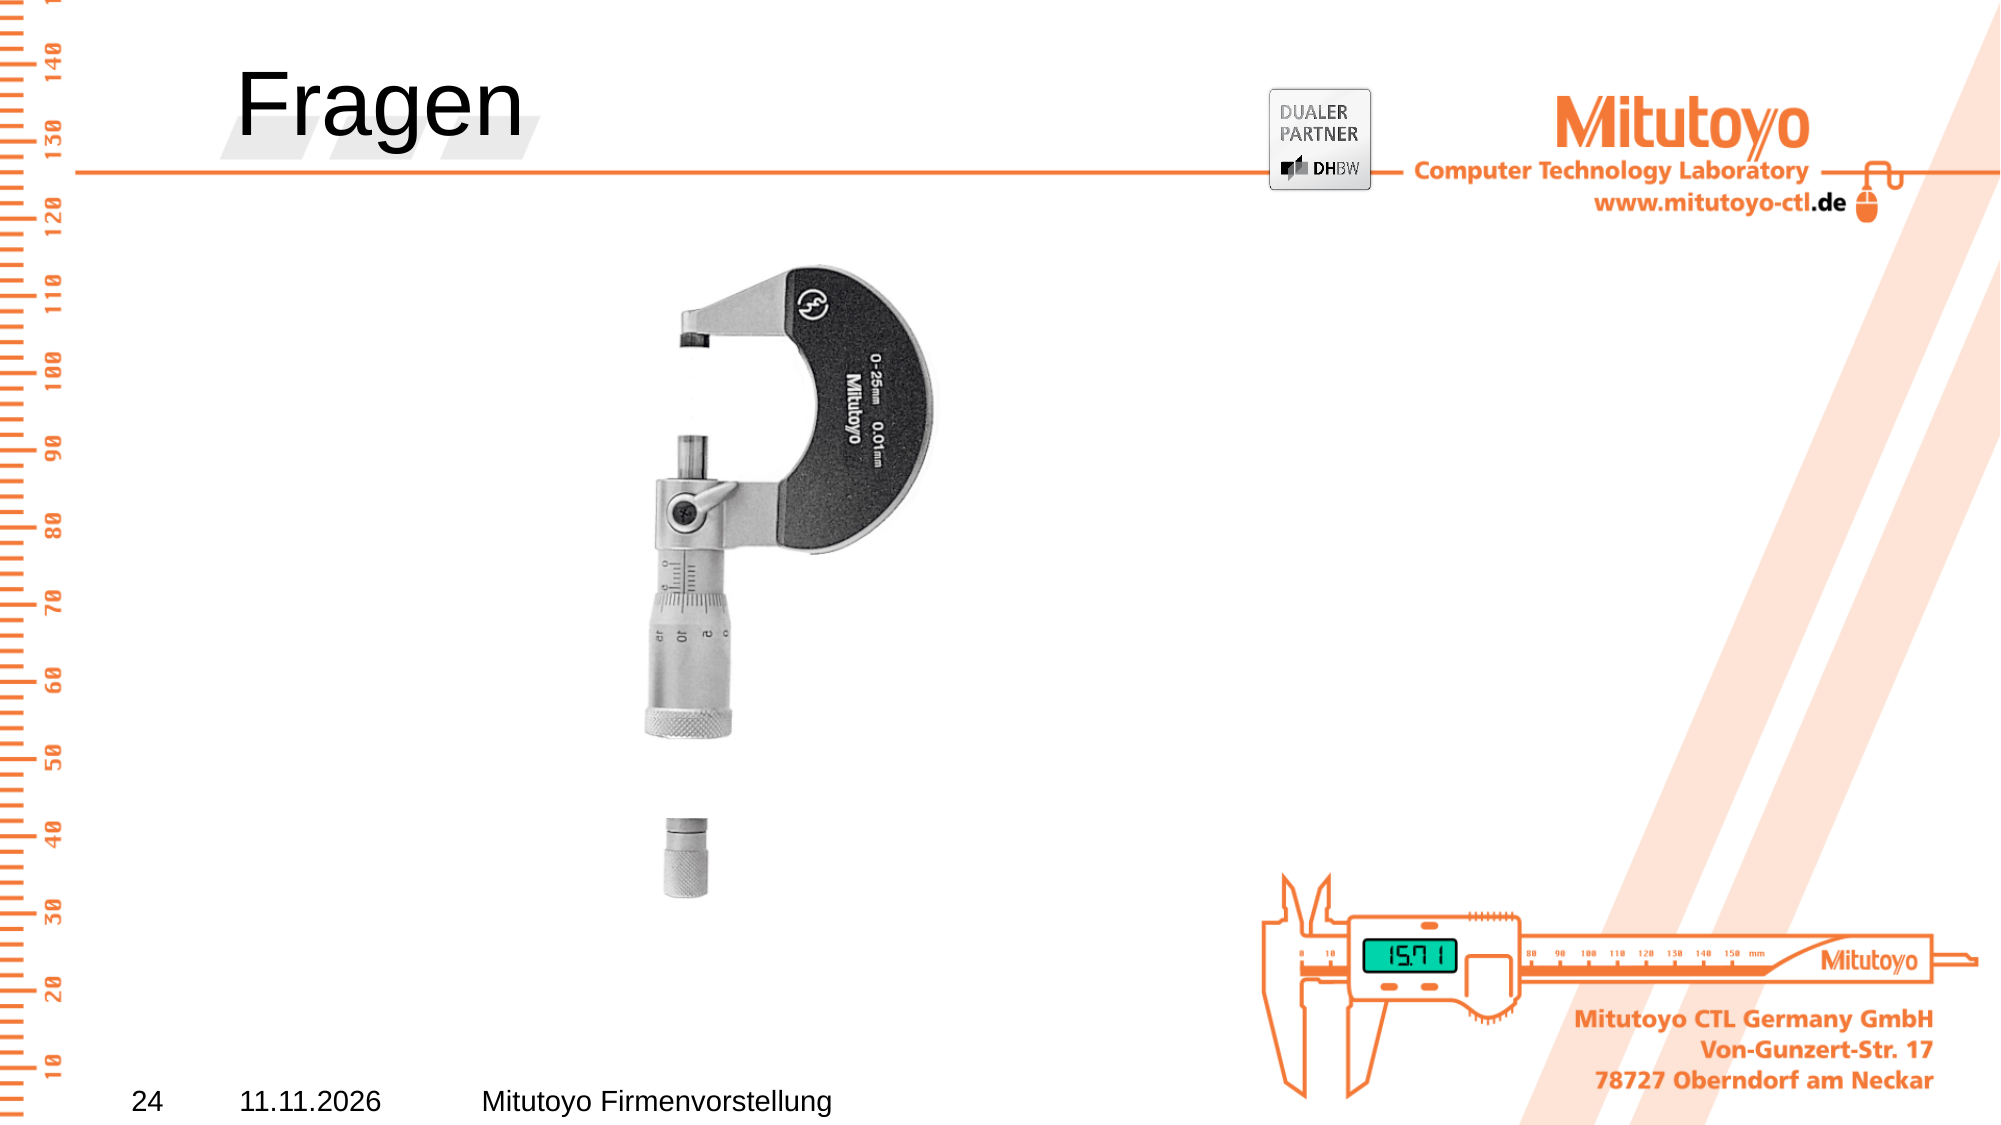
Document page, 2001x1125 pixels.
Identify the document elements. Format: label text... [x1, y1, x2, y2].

footer Mitutoyo Firmenvorstellung [466, 1046, 1251, 1125]
picture [0, 0, 2001, 1125]
slide_number 24 [116, 1046, 206, 1125]
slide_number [224, 1046, 449, 1125]
title Fragen [220, 38, 1205, 160]
